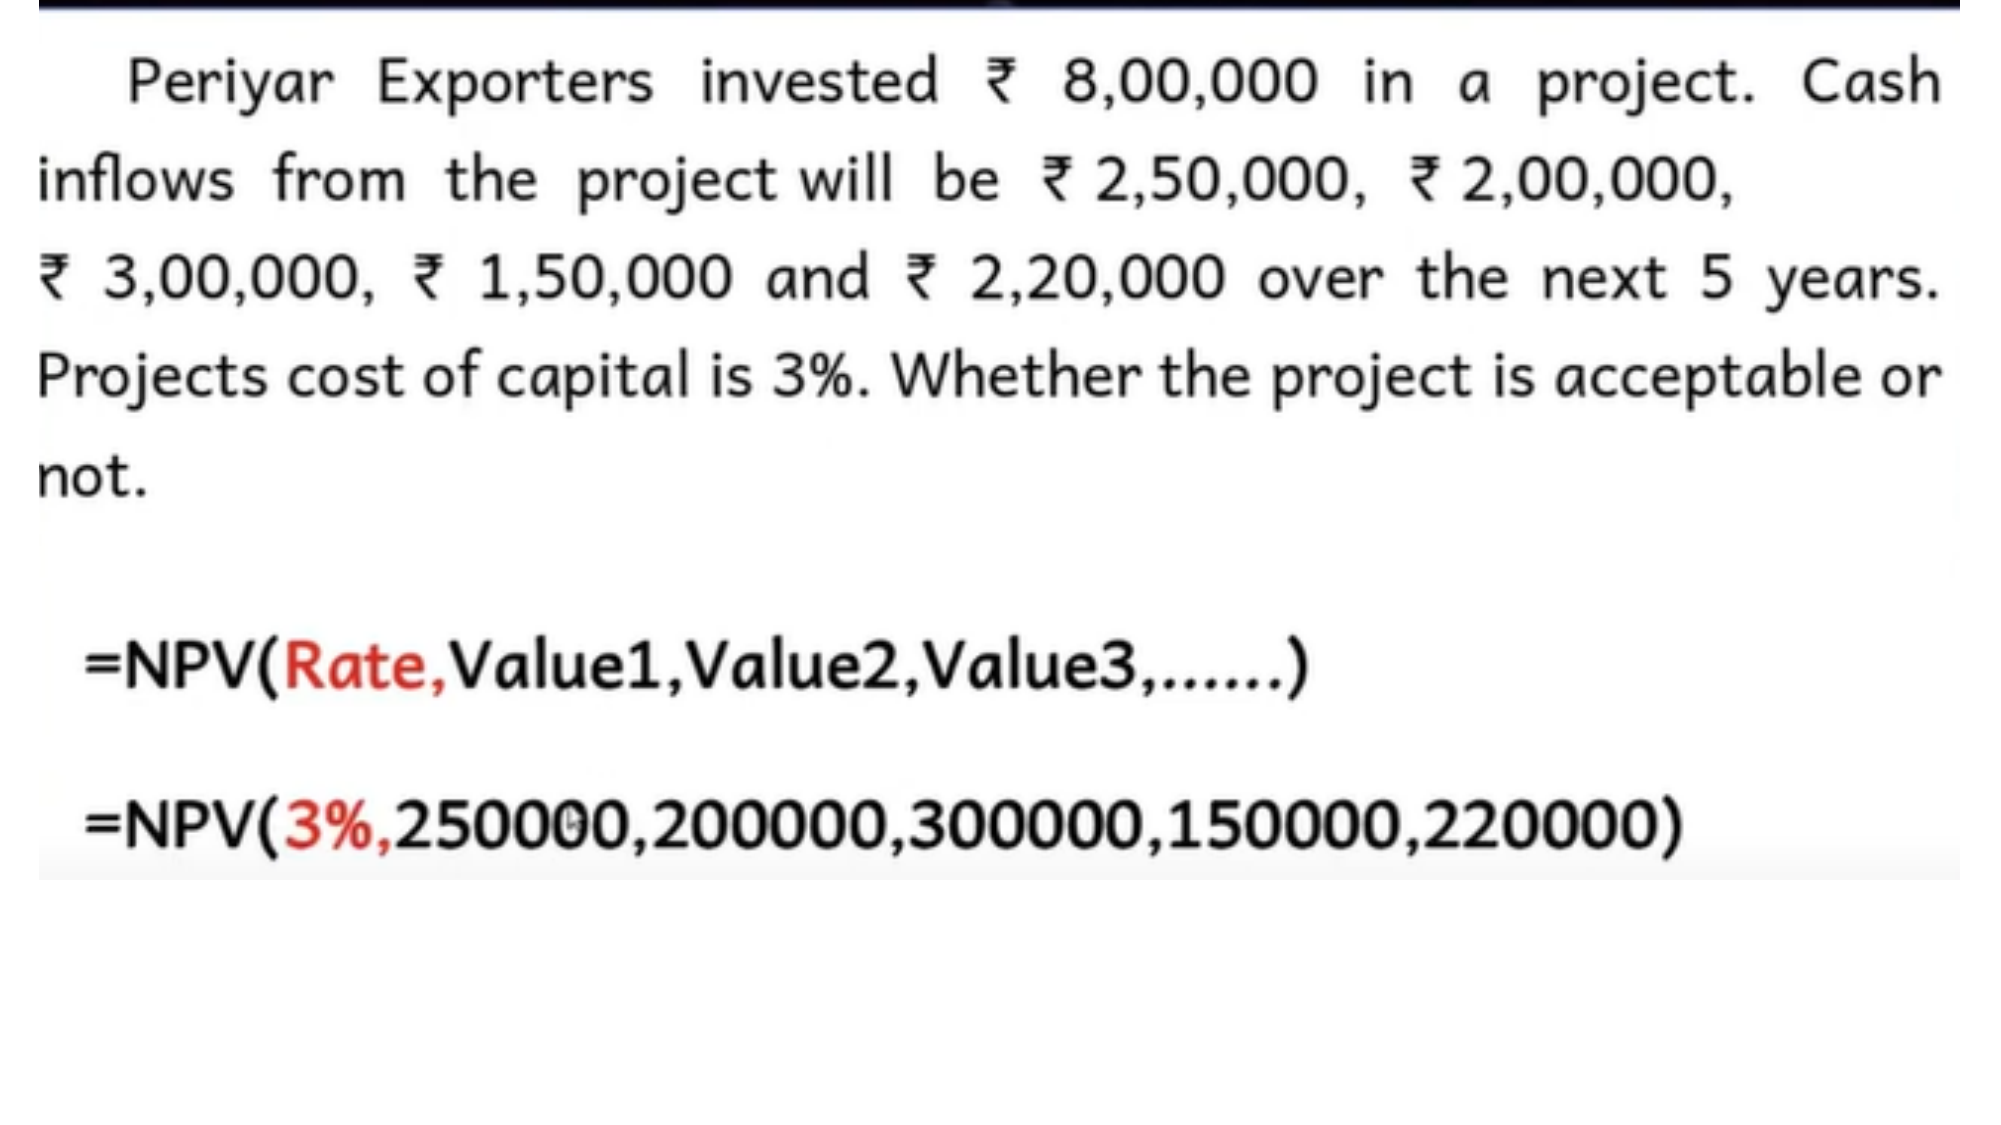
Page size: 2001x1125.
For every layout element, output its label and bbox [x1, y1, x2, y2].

picture [39, 0, 1960, 880]
